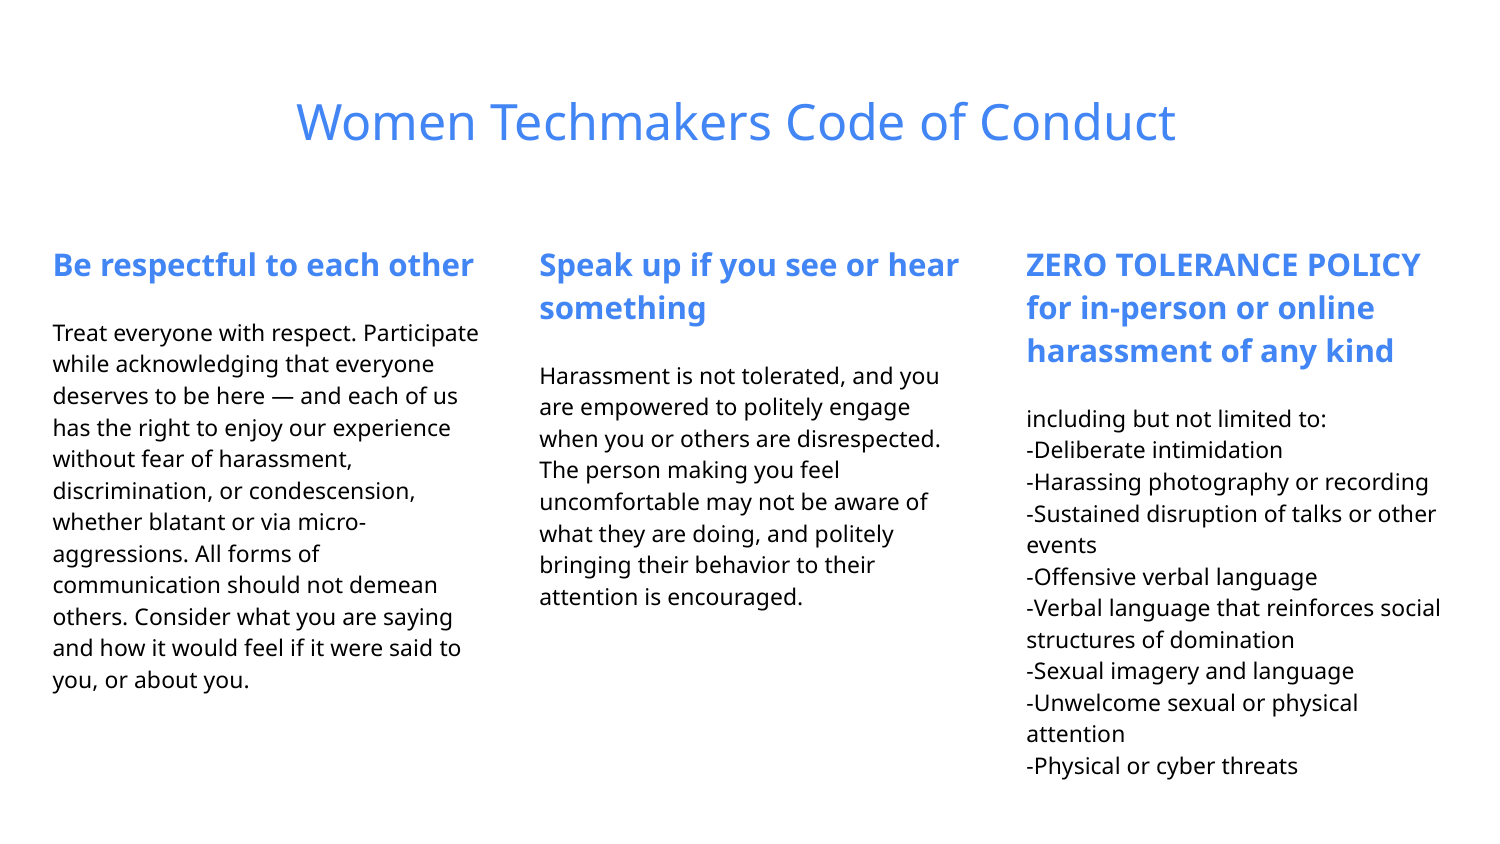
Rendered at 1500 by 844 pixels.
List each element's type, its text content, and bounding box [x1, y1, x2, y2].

text_box Women Techmakers Code of Conduct [12, 75, 1460, 165]
text_box Be respectful to each other Treat everyone with respect. Participate while acknowledging that everyone deserves to be here — and each of us has the right to enjoy our experience without fear of harassment, discrimination, or condescension, whether blatant or via micro-aggressions. All forms of communication should not demean others. Consider what you are saying and how it would feel if it were said to you, or about you. [37, 224, 503, 708]
text_box Speak up if you see or hear something Harassment is not tolerated, and you are empowered to politely engage when you or others are disrespected. The person making you feel uncomfortable may not be aware of what they are doing, and politely bringing their behavior to their attention is encouraged. [524, 224, 990, 625]
text_box ZERO TOLERANCE POLICY for in-person or online harassment of any kind including but not limited to: -Deliberate intimidation -Harassing photography or recording -Sustained disruption of talks or other events -Offensive verbal language -Verbal language that reinforces social structures of domination -Sexual imagery and language -Unwelcome sexual or physical attention -Physical or cyber threats [1011, 224, 1477, 794]
